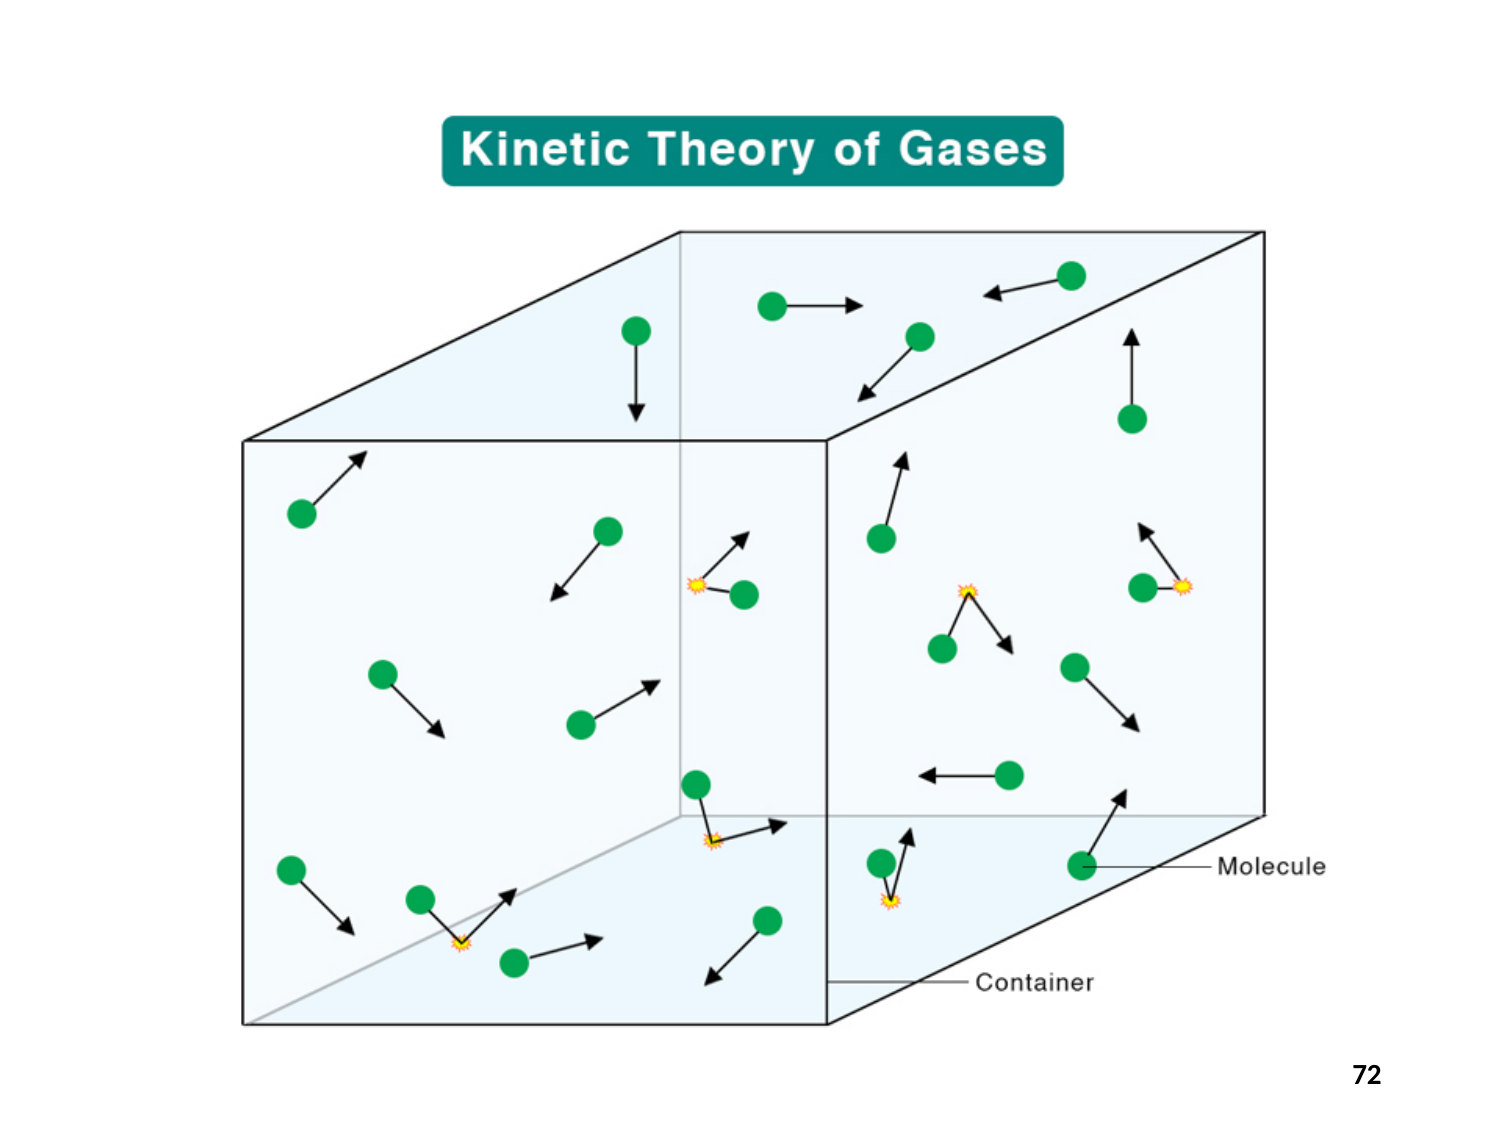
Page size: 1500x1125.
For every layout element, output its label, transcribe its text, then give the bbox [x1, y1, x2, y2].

picture [165, 91, 1338, 1076]
slide_number 72 [1059, 1042, 1397, 1103]
